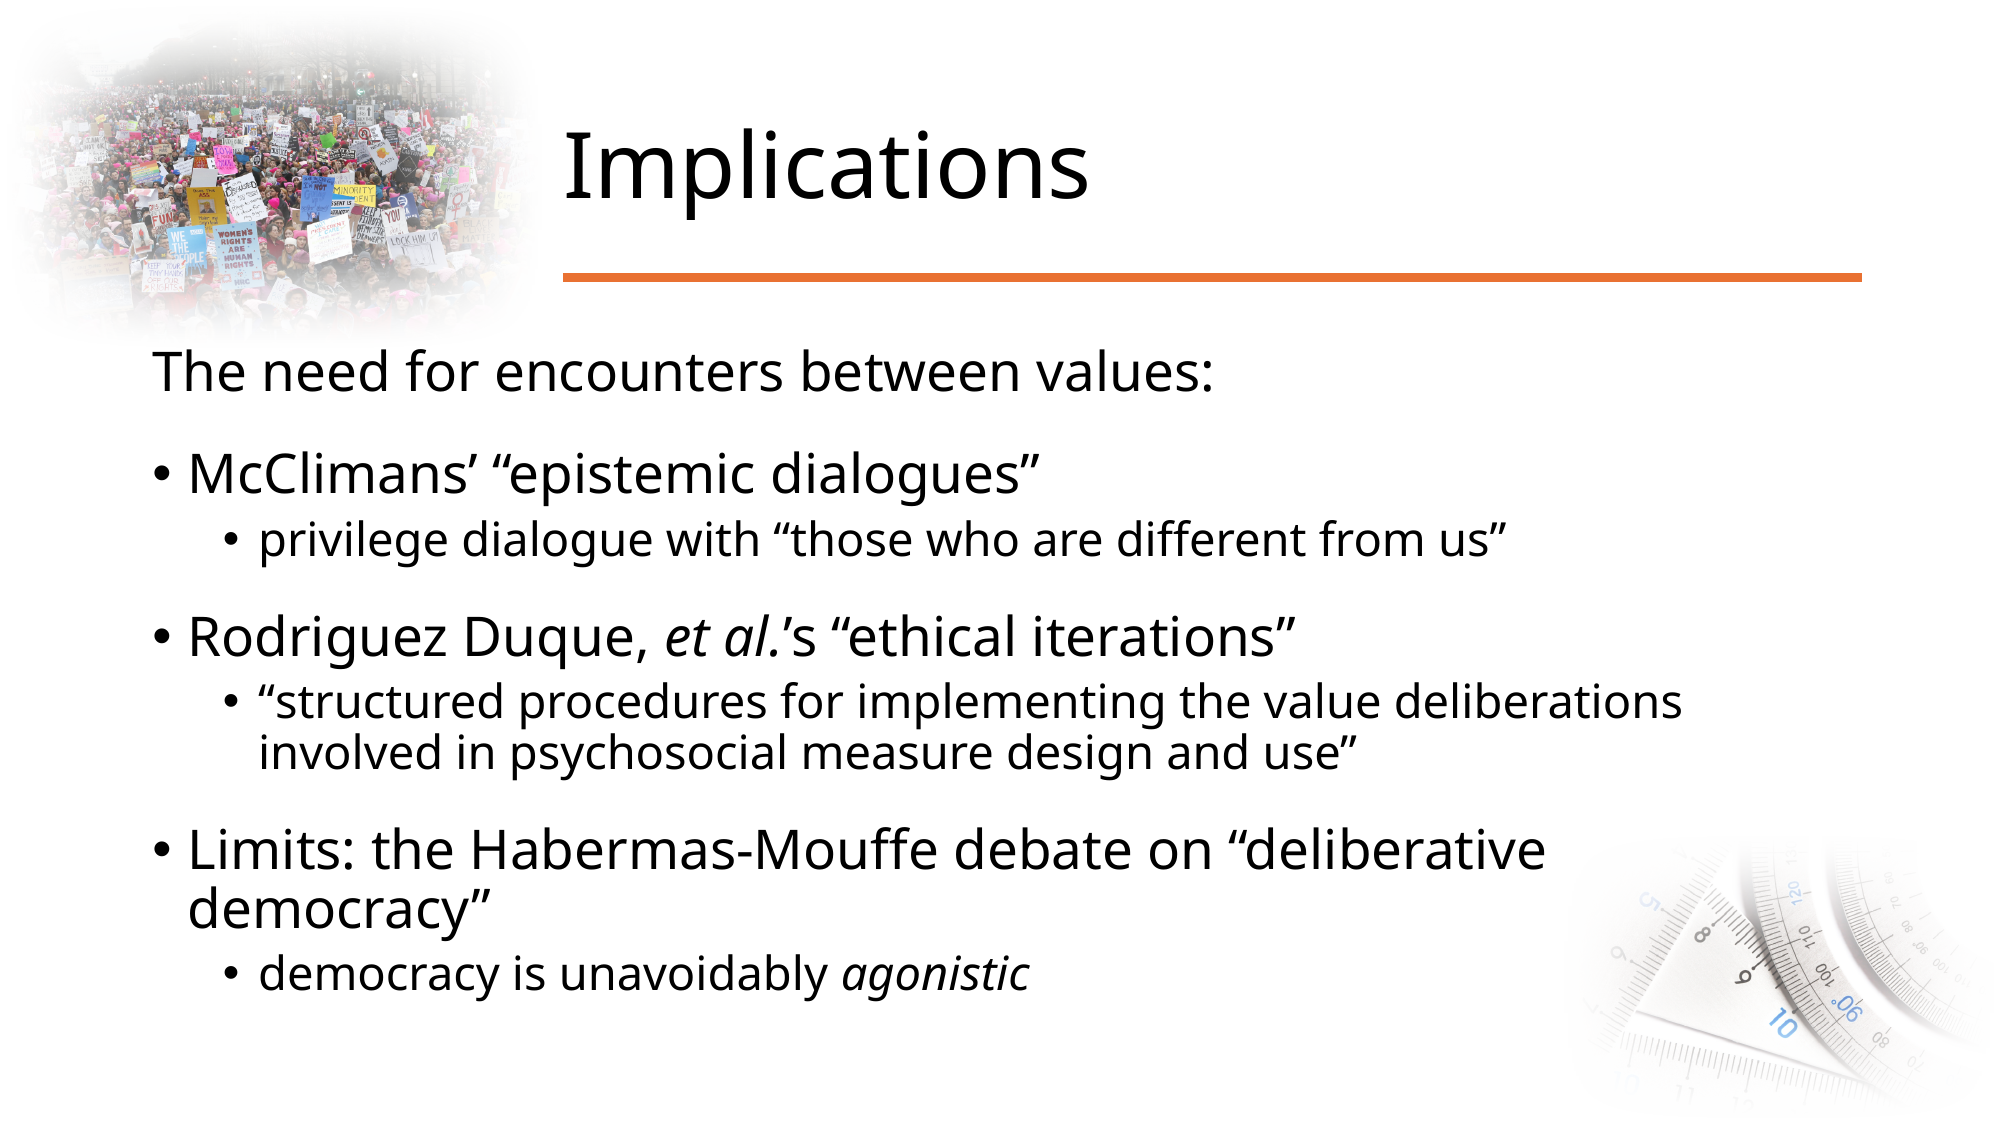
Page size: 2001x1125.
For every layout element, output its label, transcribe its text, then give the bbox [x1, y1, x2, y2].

picture [1556, 829, 2000, 1125]
text_box The need for encounters between values: McClimans’ “epistemic dialogues” privilege dialogue with “those who are different from us” Rodriguez Duque, et al.’s “ethical iterations” “structured procedures for implementing the value deliberations involved in psychosocial measure design and use” Limits: the Habermas-Mouffe debate on “deliberative democracy” democracy is unavoidably agonistic [137, 337, 1863, 1014]
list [0, 0, 549, 355]
title Implications [549, 59, 1863, 278]
